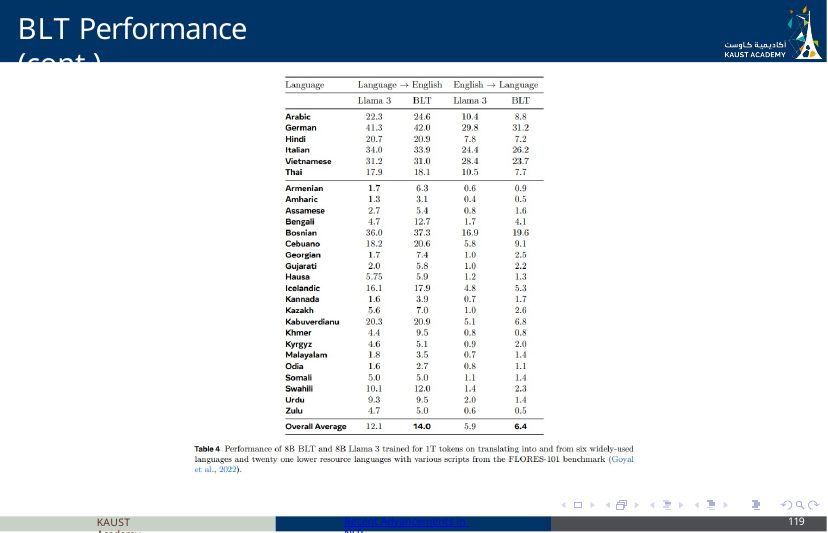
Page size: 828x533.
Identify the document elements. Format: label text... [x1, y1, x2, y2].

text_box BLT Performance (cont.) [15, 7, 328, 80]
picture [194, 76, 634, 475]
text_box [0, 516, 827, 532]
picture [721, 2, 827, 62]
